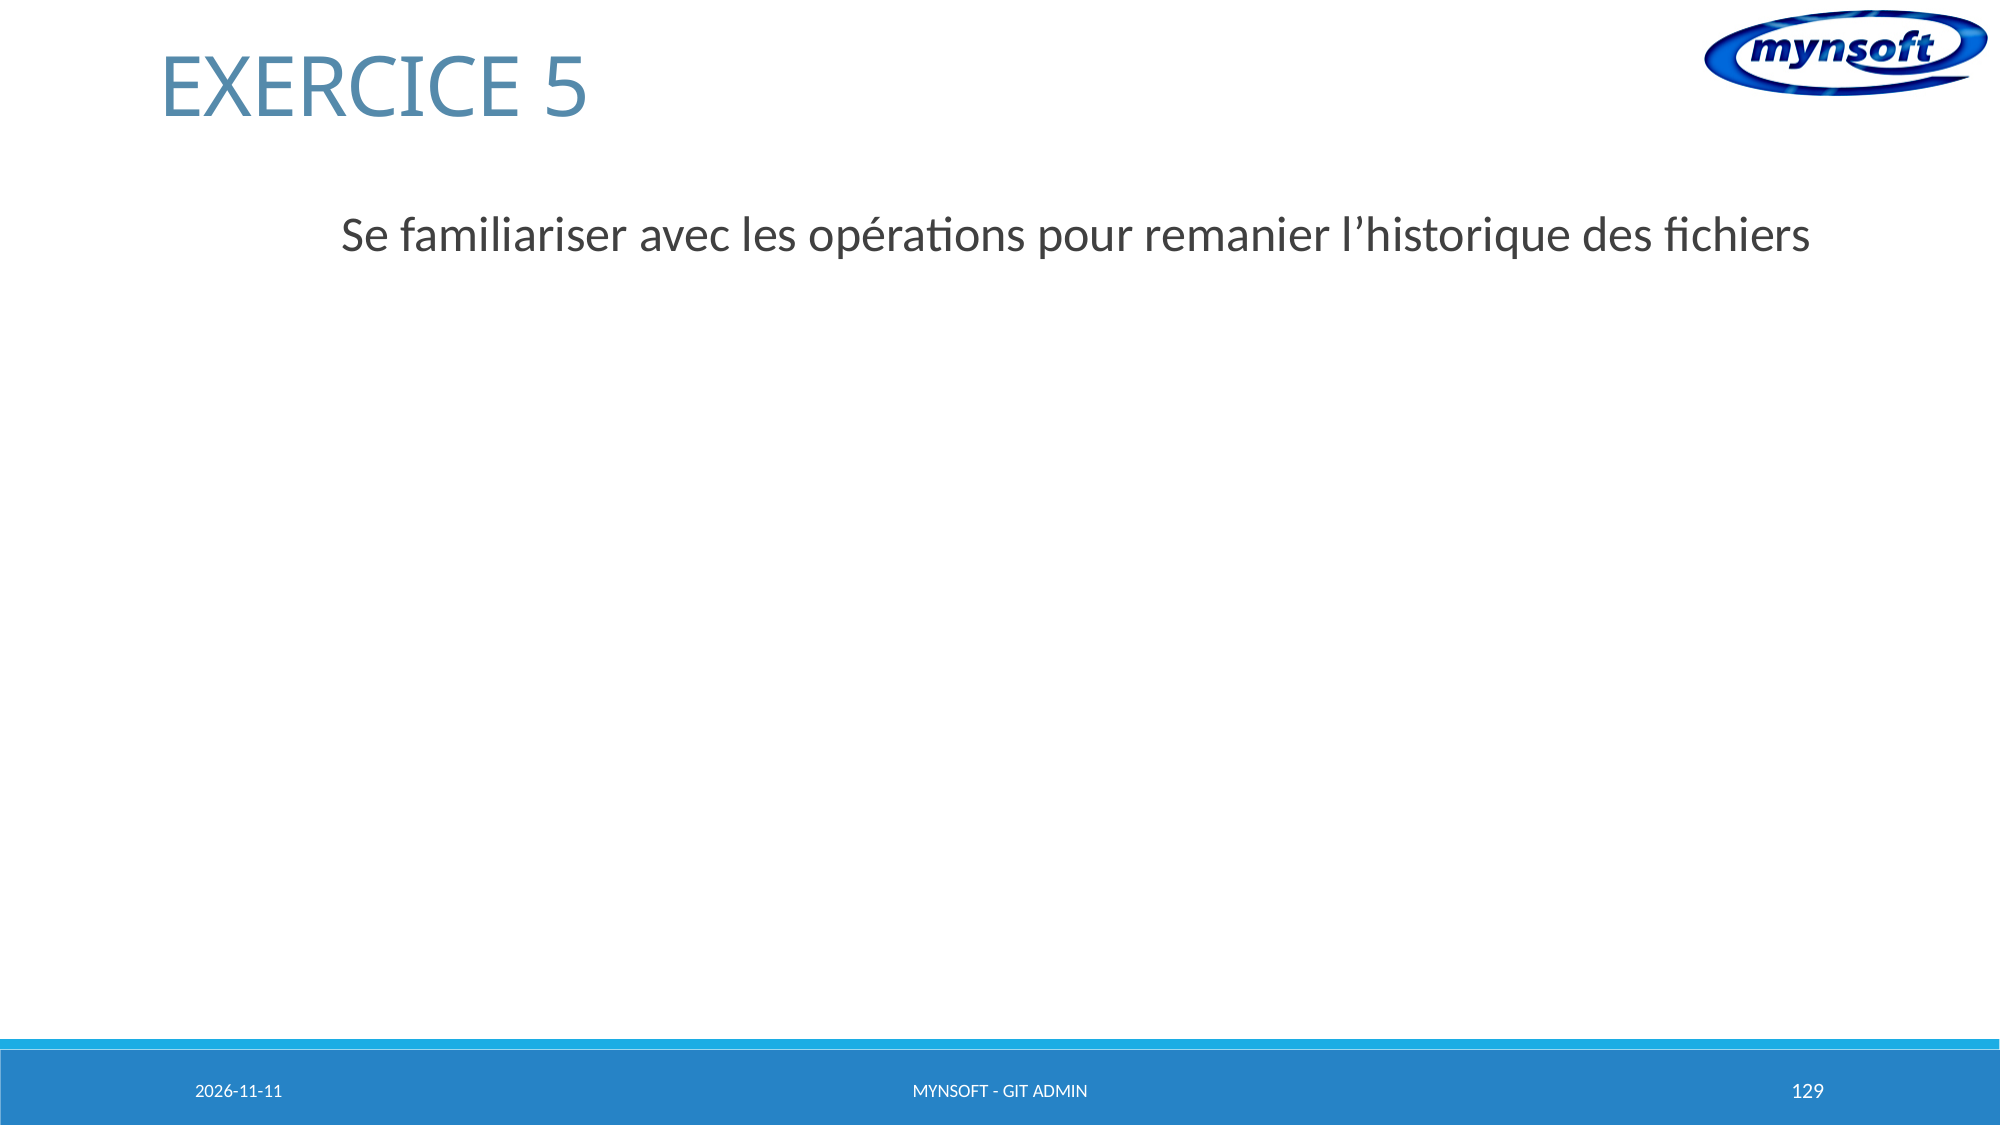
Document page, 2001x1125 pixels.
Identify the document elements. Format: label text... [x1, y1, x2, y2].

list Se familiariser avec les opérations pour remanier l’historique des fichiers [341, 208, 1840, 926]
footer MYNSOFT - GIT ADMIN [604, 1059, 1396, 1120]
slide_number 129 [1624, 1059, 1840, 1120]
title EXERCICE 5 [158, 40, 1841, 143]
picture [1702, 8, 1990, 99]
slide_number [180, 1059, 586, 1120]
